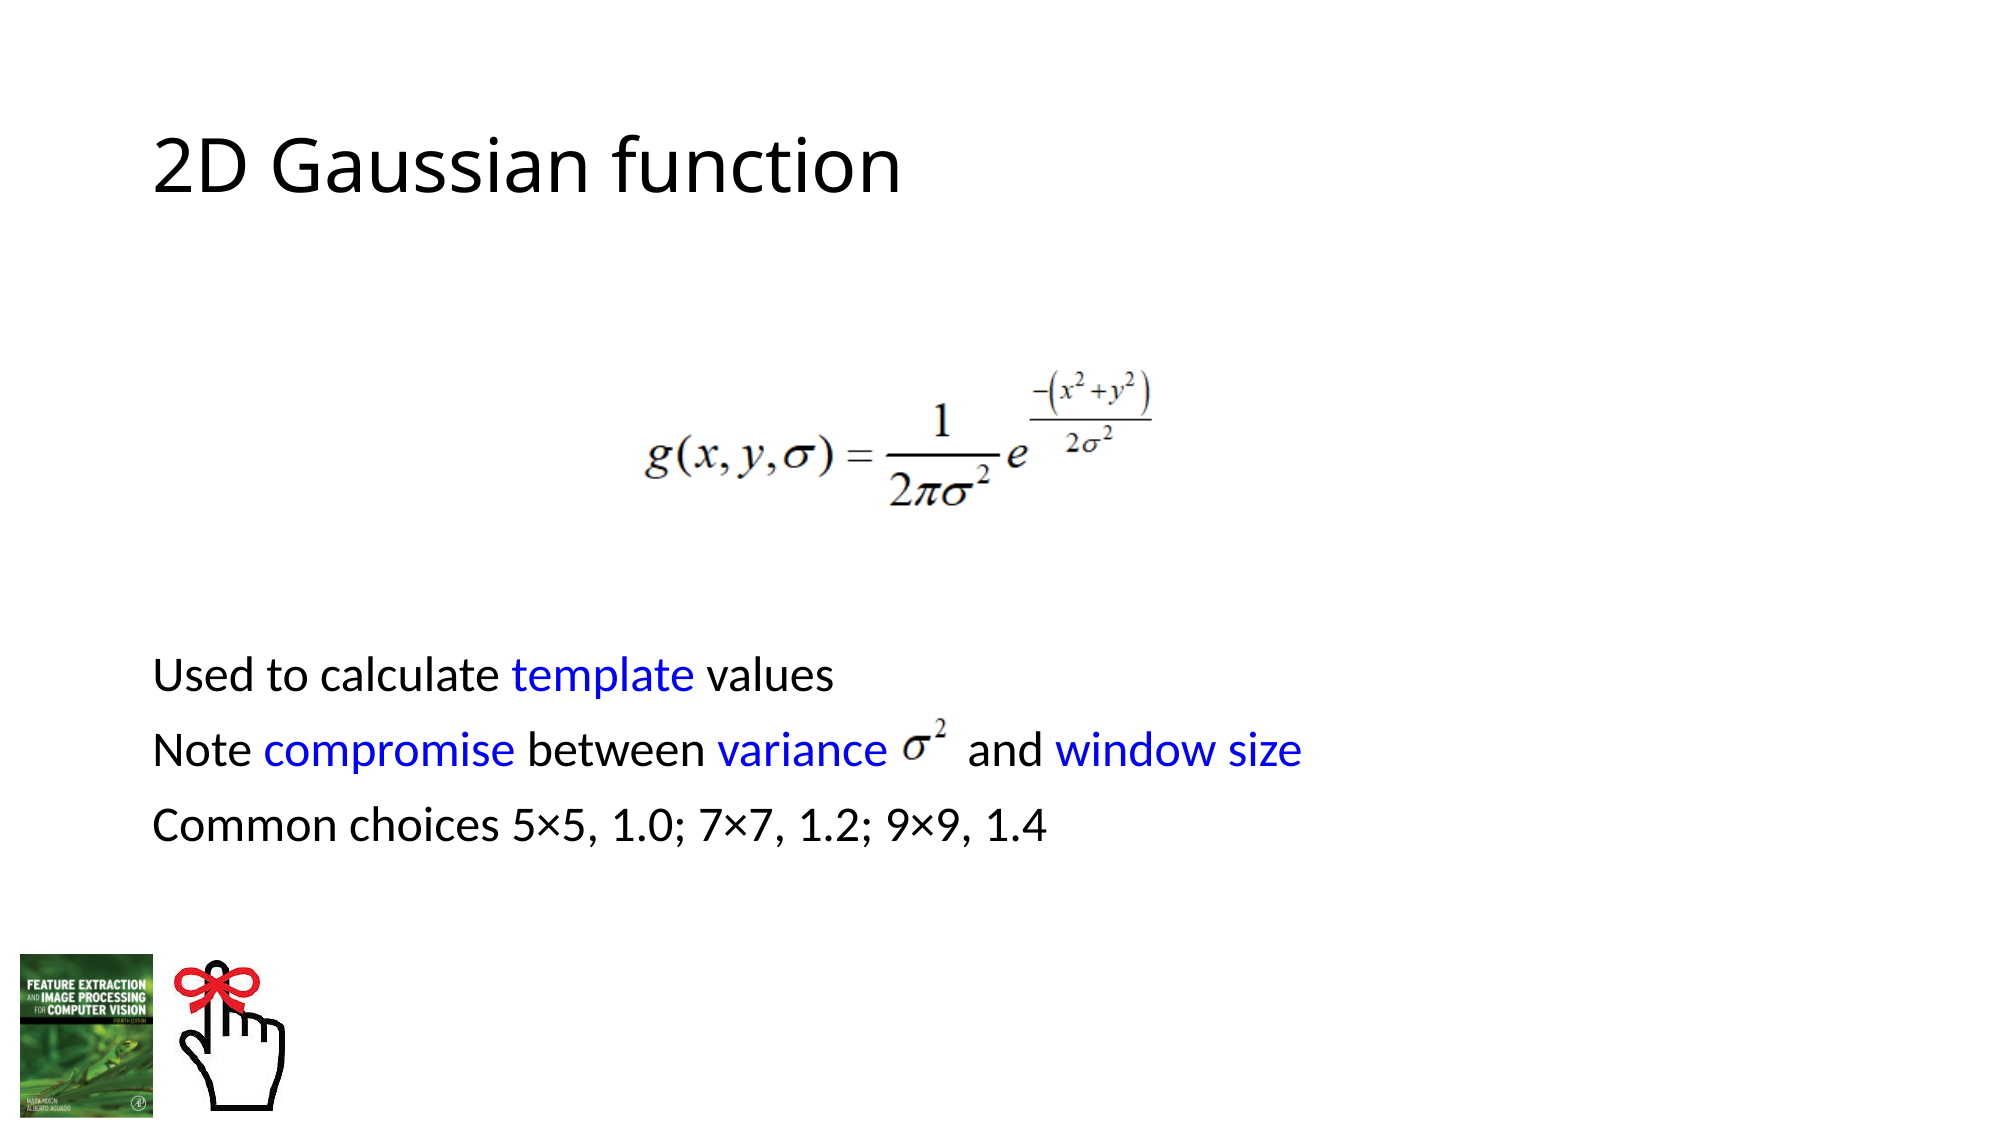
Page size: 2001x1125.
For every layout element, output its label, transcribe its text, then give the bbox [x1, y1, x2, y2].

picture [898, 706, 962, 771]
picture [174, 960, 285, 1111]
picture [20, 954, 153, 1118]
list Used to calculate template values Note compromise between variance and window size Common choices 5×5, 1.0; 7×7, 1.2; 9×9, 1.4 [137, 299, 1863, 1014]
title 2D Gaussian function [137, 59, 1863, 278]
picture [620, 350, 1174, 556]
